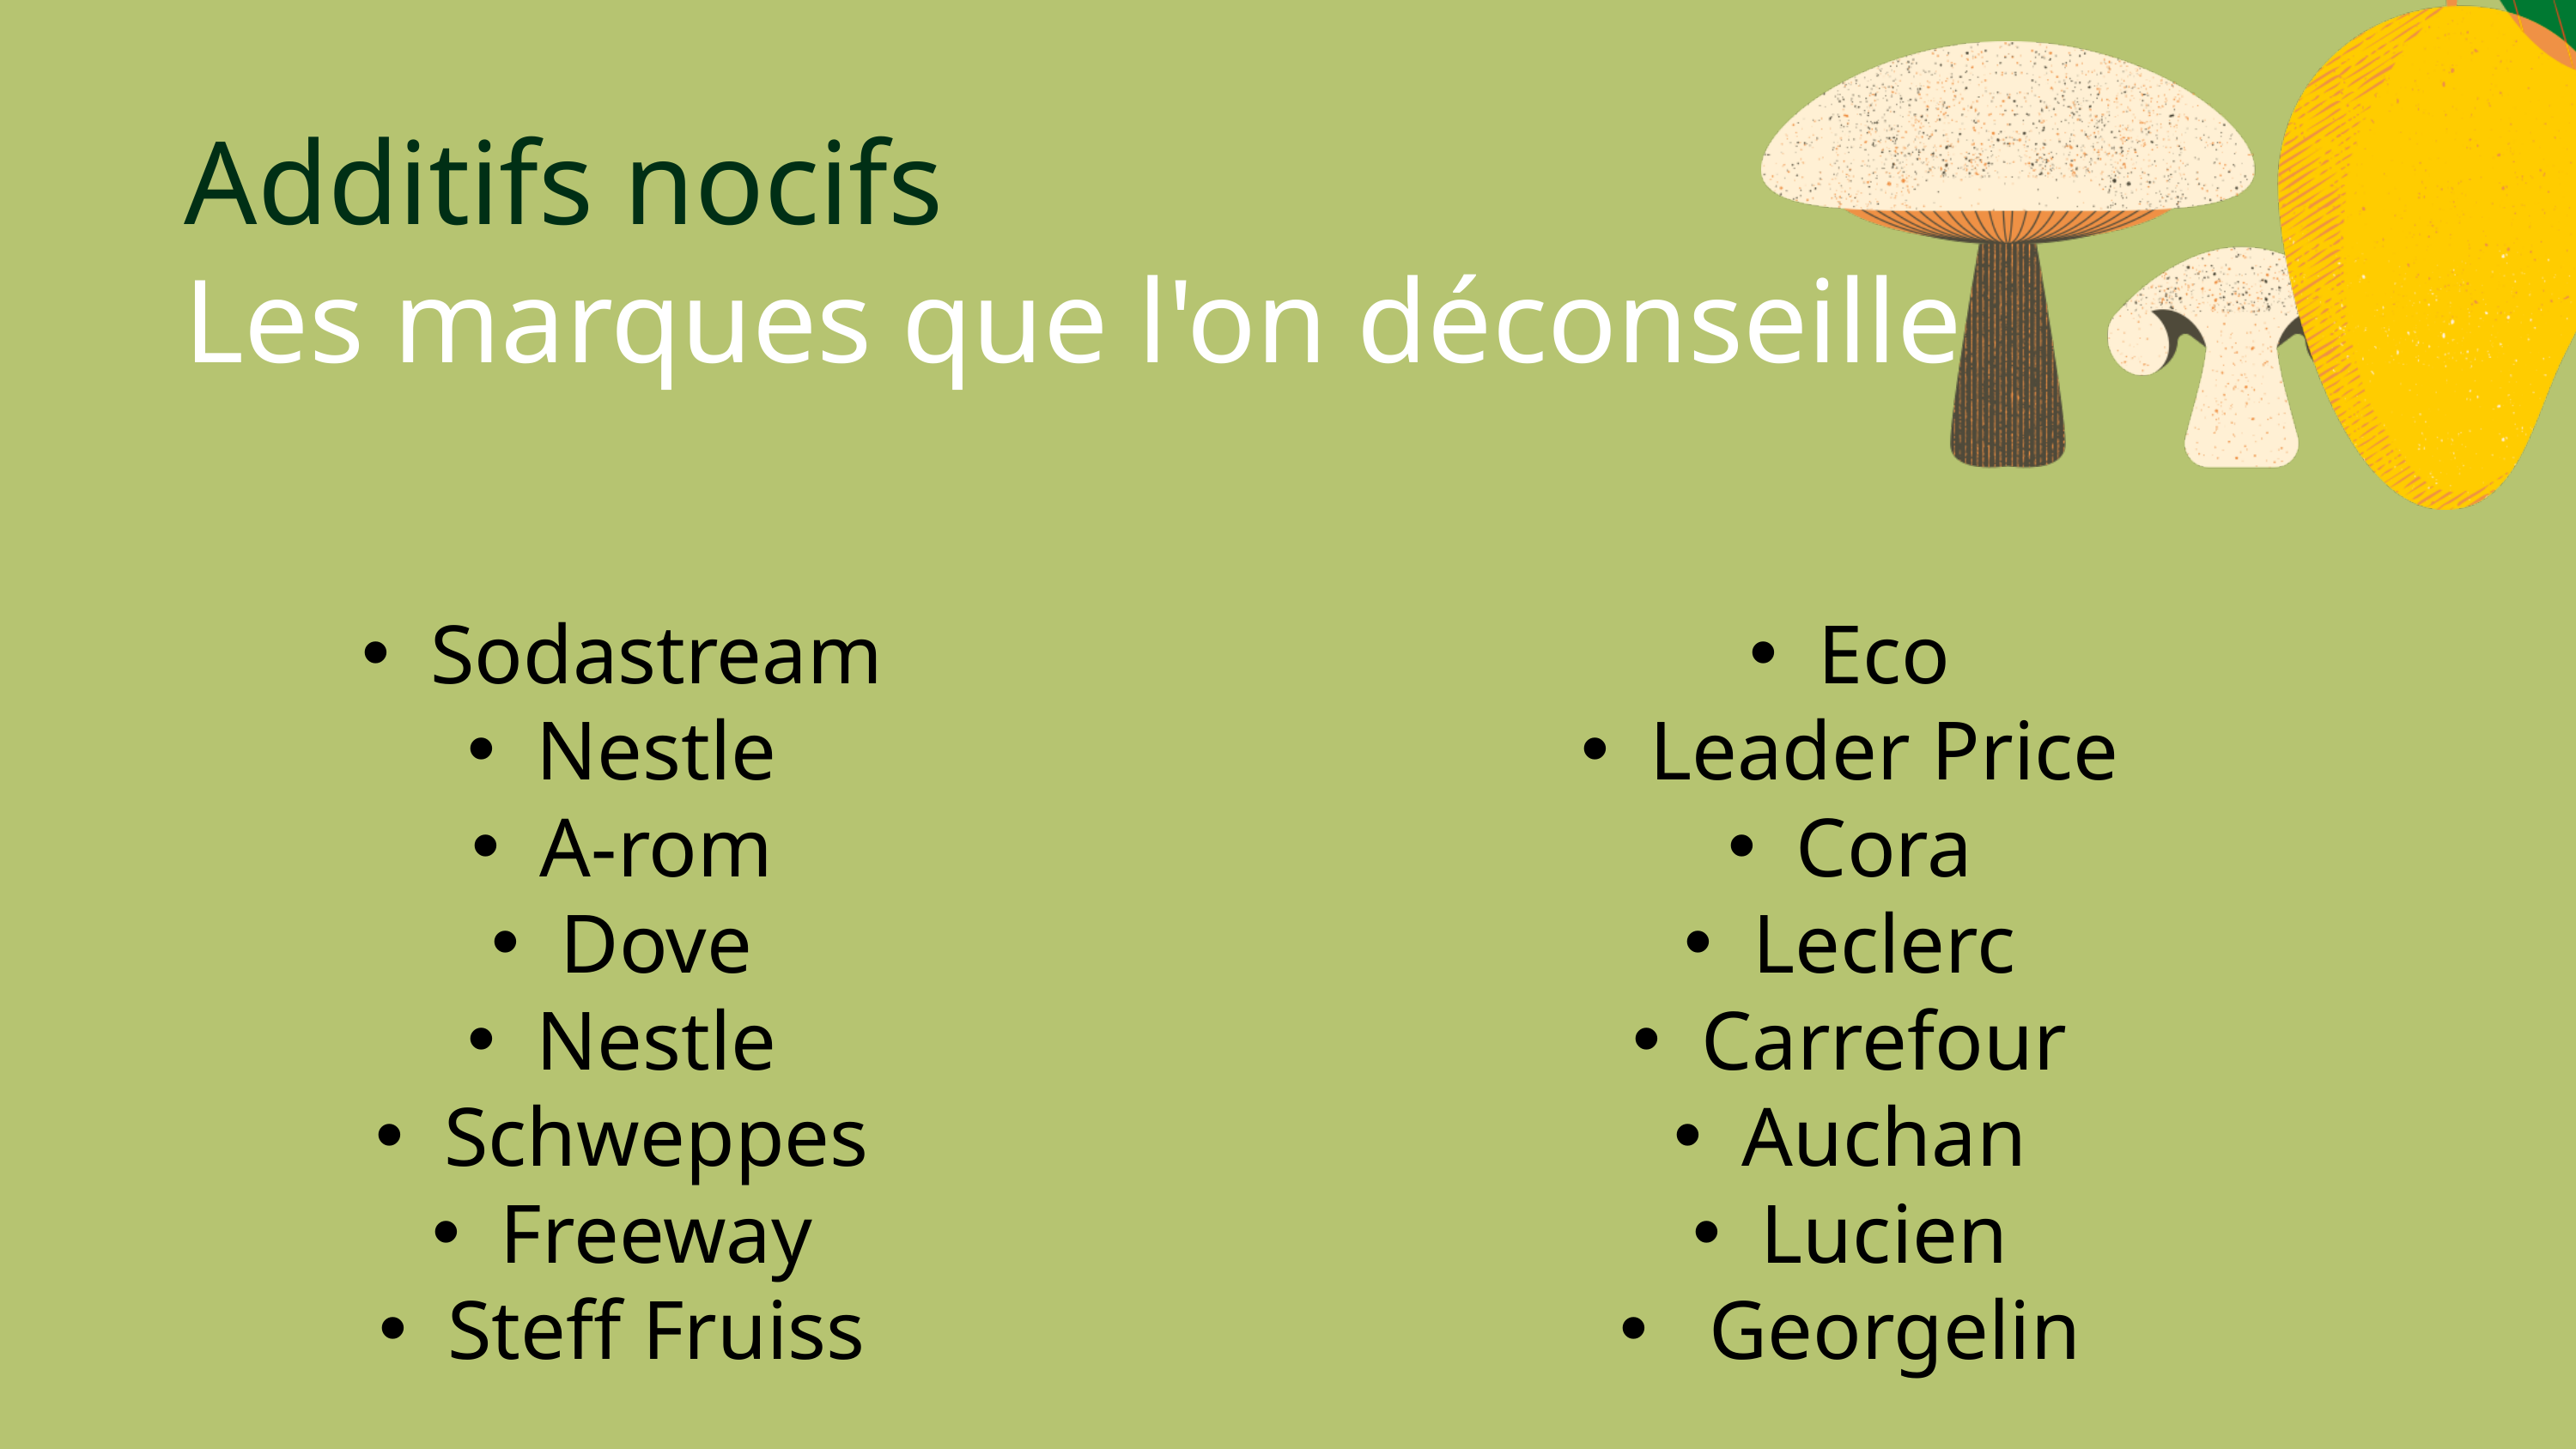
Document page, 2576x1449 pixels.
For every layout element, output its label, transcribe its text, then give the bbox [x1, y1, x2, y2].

text_box Additifs nocifs Les marques que l'on déconseille [184, 110, 1965, 386]
text_box Sodastream Nestle A-rom Dove Nestle Schweppes Freeway Steff Fruiss [184, 603, 992, 1449]
text_box [2273, 0, 2576, 510]
text_box [1761, 41, 2273, 476]
text_box Eco Leader Price Cora Leclerc Carrefour Auchan Lucien Georgelin [1467, 603, 2165, 1449]
